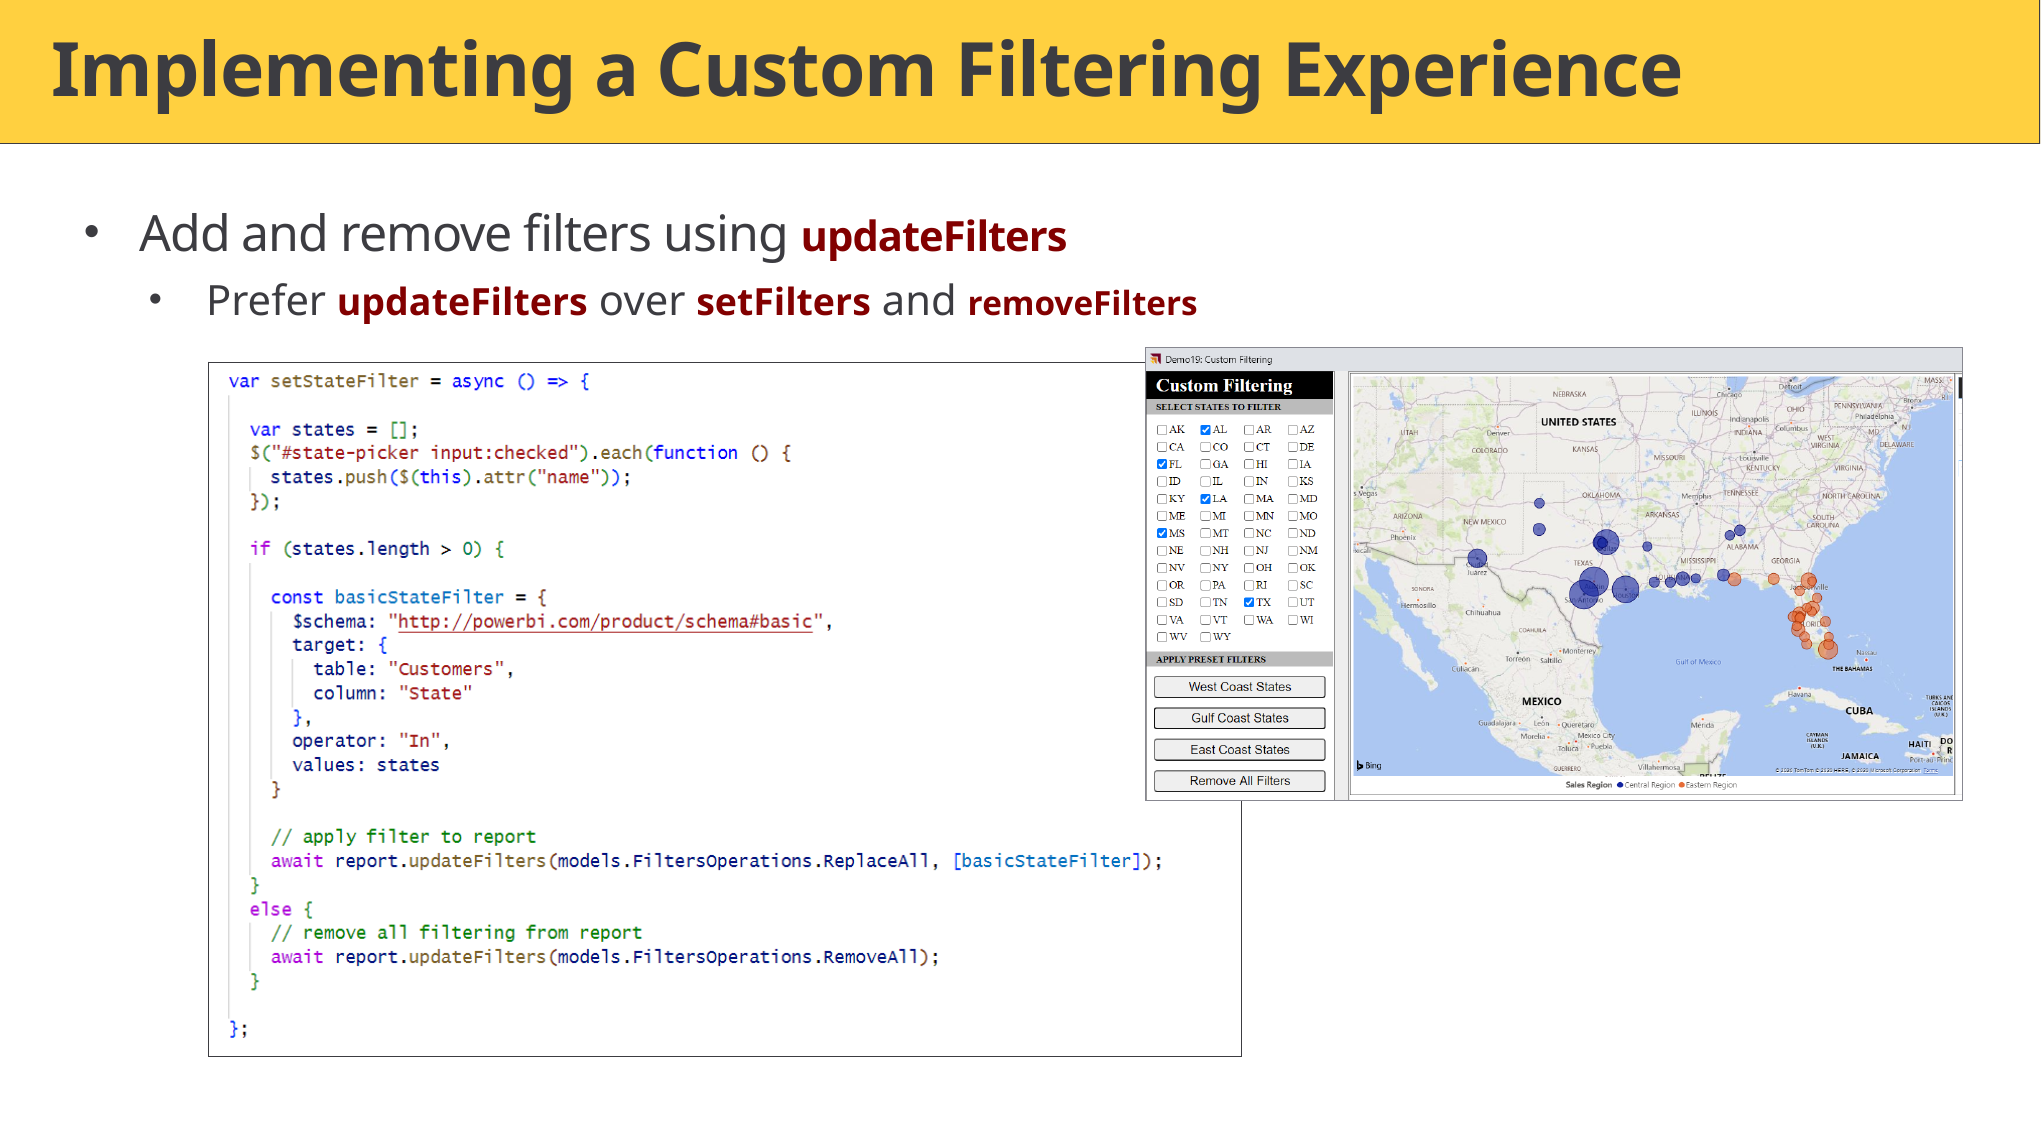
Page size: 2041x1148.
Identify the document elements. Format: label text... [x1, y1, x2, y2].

picture [207, 346, 1963, 1057]
list Add and remove filters using updateFilters Prefer updateFilters over setFilters and removeFilters [83, 201, 1988, 326]
title Implementing a Custom Filtering Experience [51, 31, 1988, 113]
